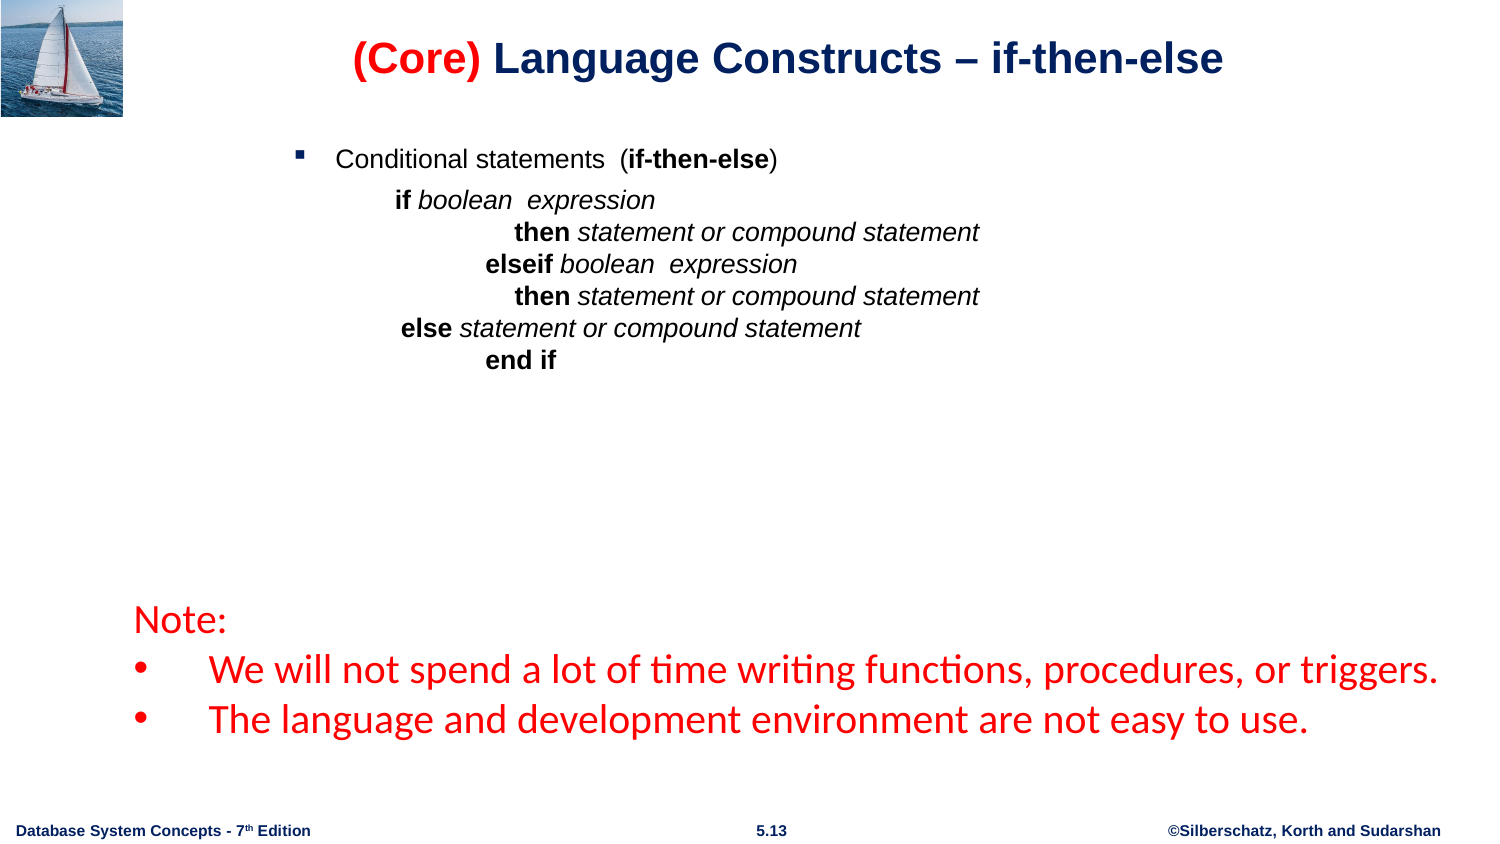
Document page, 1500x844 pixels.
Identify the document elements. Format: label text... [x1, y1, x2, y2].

text_box Note: We will not spend a lot of time writing functions, procedures, or triggers. The language and development environment are not easy to use. [118, 584, 1455, 750]
title (Core) Language Constructs – if-then-else [125, 14, 1452, 90]
picture [0, 0, 123, 117]
list Conditional statements (if-then-else) if boolean expression then statement or compound statement elseif boolean expression then statement or compound statement else statement or compound statement end if [282, 134, 1281, 584]
